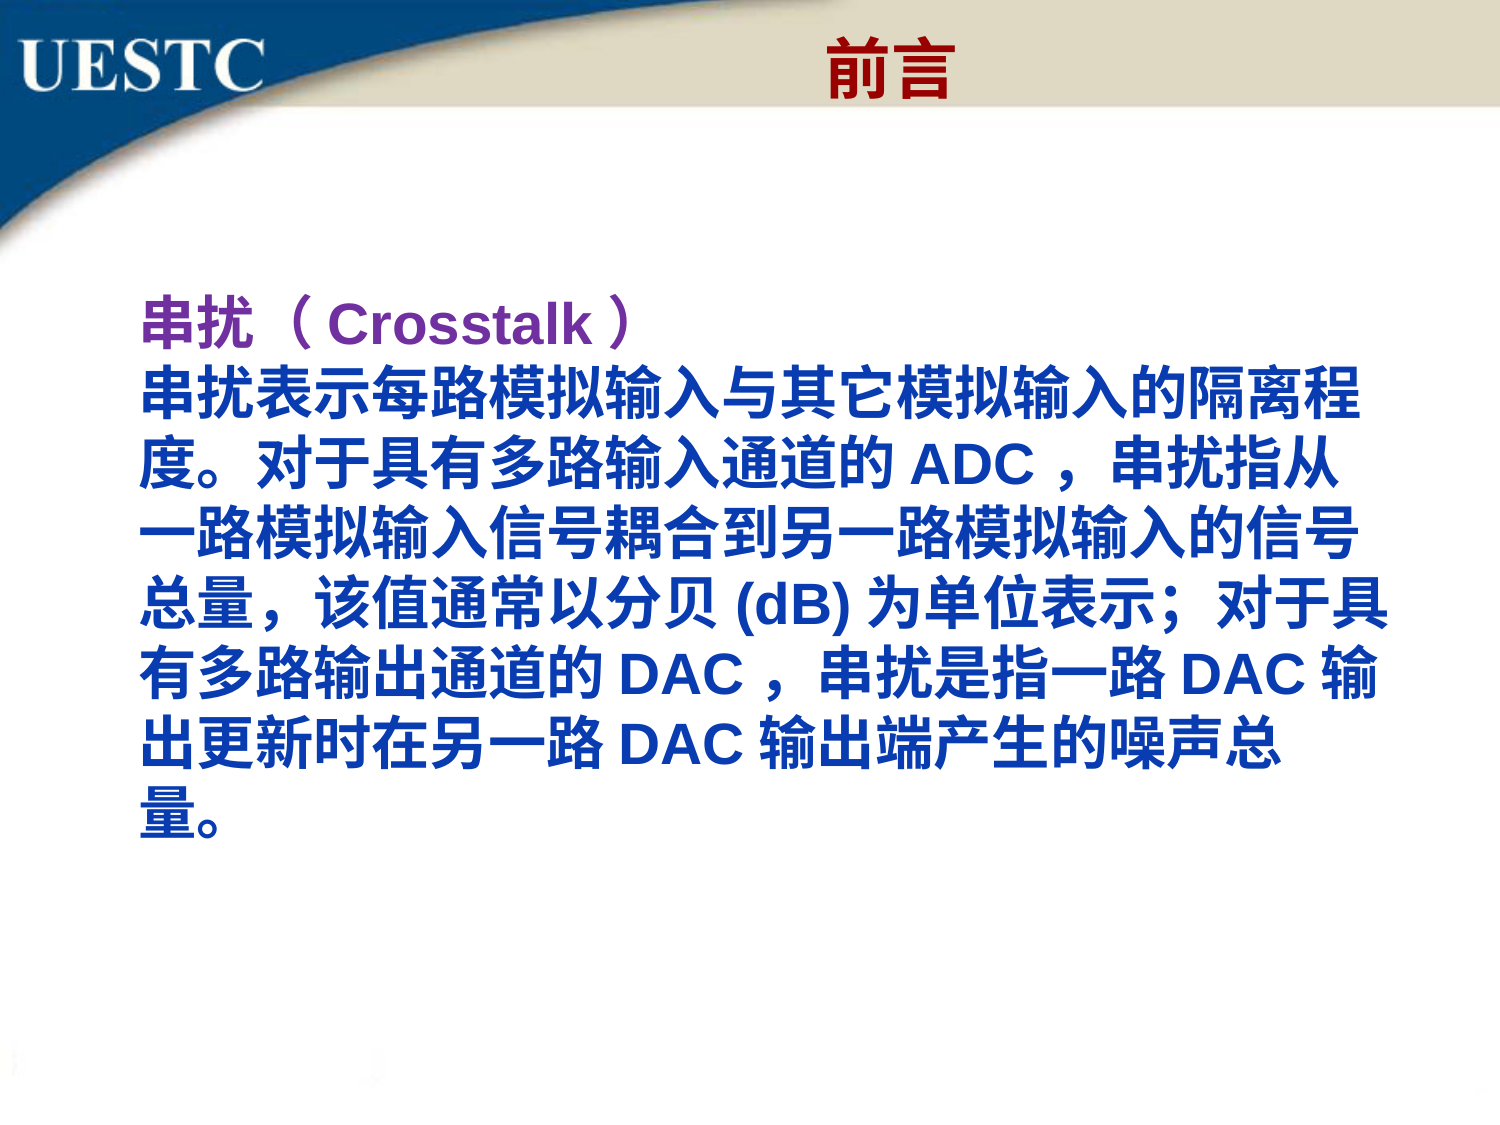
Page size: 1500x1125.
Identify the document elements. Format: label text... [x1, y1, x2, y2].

text_box 串扰（Crosstalk） 串扰表示每路模拟输入与其它模拟输入的隔离程度。对于具有多路输入通道的ADC，串扰指从一路模拟输入信号耦合到另一路模拟输入的信号总量，该值通常以分贝(dB)为单位表示；对于具有多路输出通道的DAC，串扰是指一路DAC输出更新时在另一路DAC输出端产生的噪声总量。 [123, 278, 1412, 854]
picture [0, 0, 1500, 1125]
text_box 前言 [348, 2, 1436, 143]
